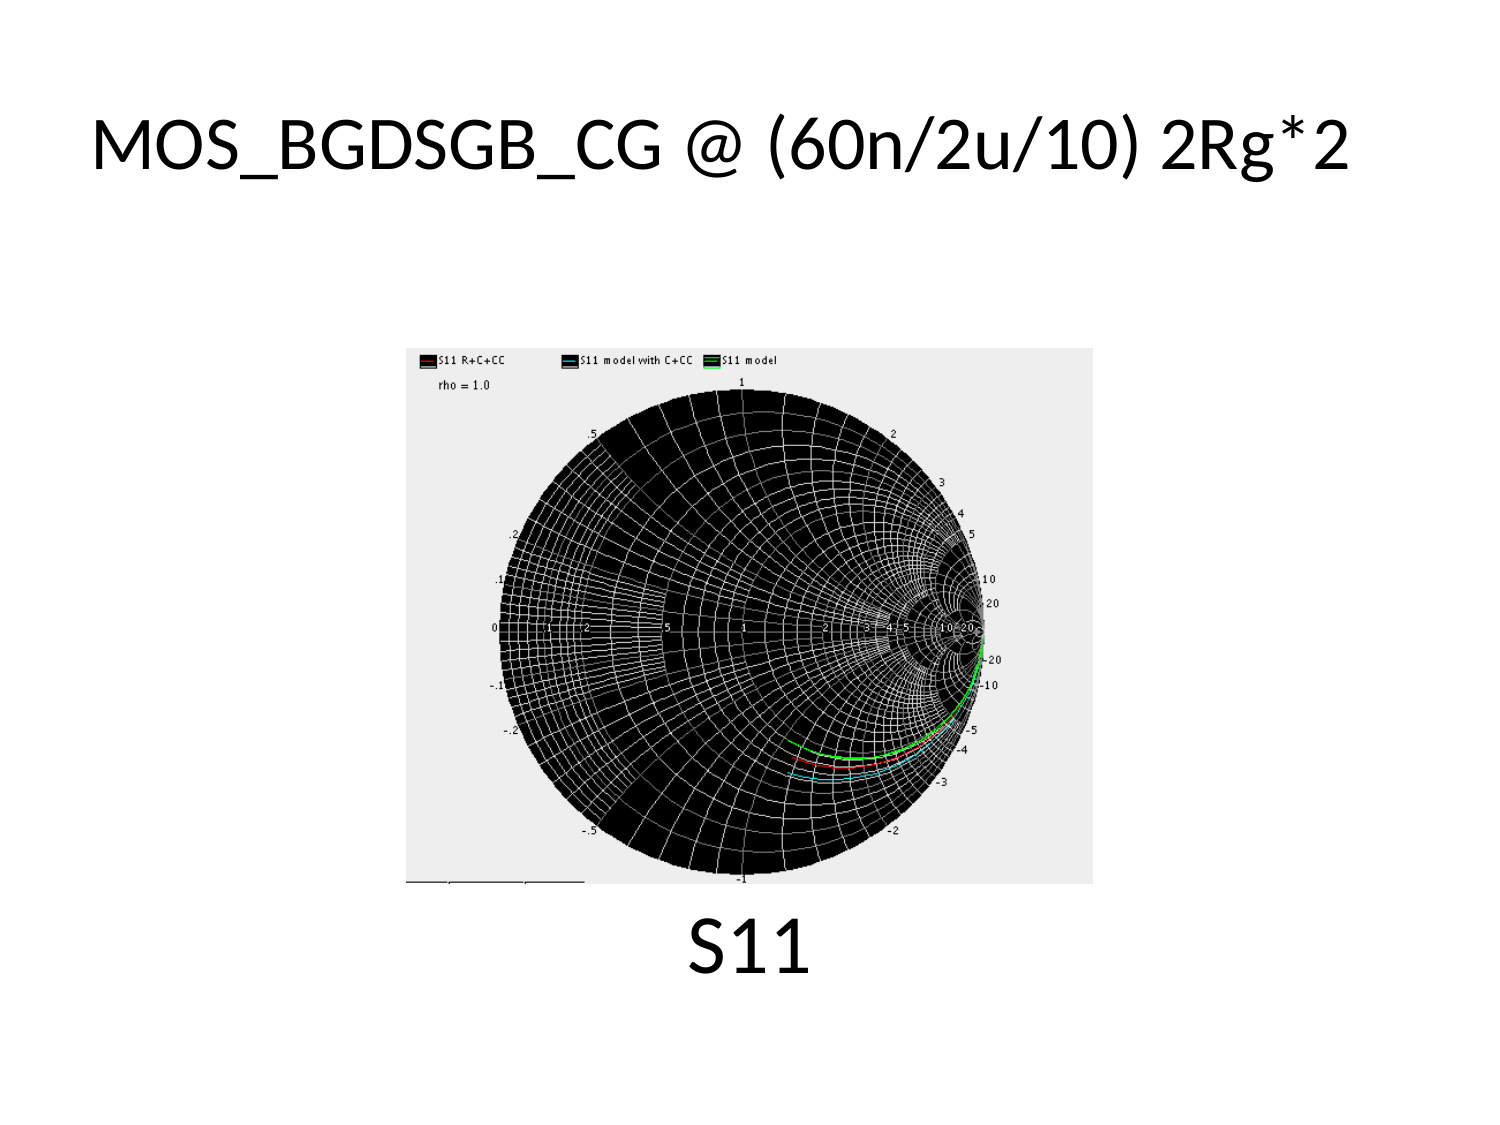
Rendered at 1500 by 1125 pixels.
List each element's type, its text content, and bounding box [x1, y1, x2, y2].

title MOS_BGDSGB_CG @ (60n/2u/10) 2Rg*2 [75, 45, 1425, 233]
text_box S11 [676, 893, 824, 997]
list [406, 348, 1094, 885]
